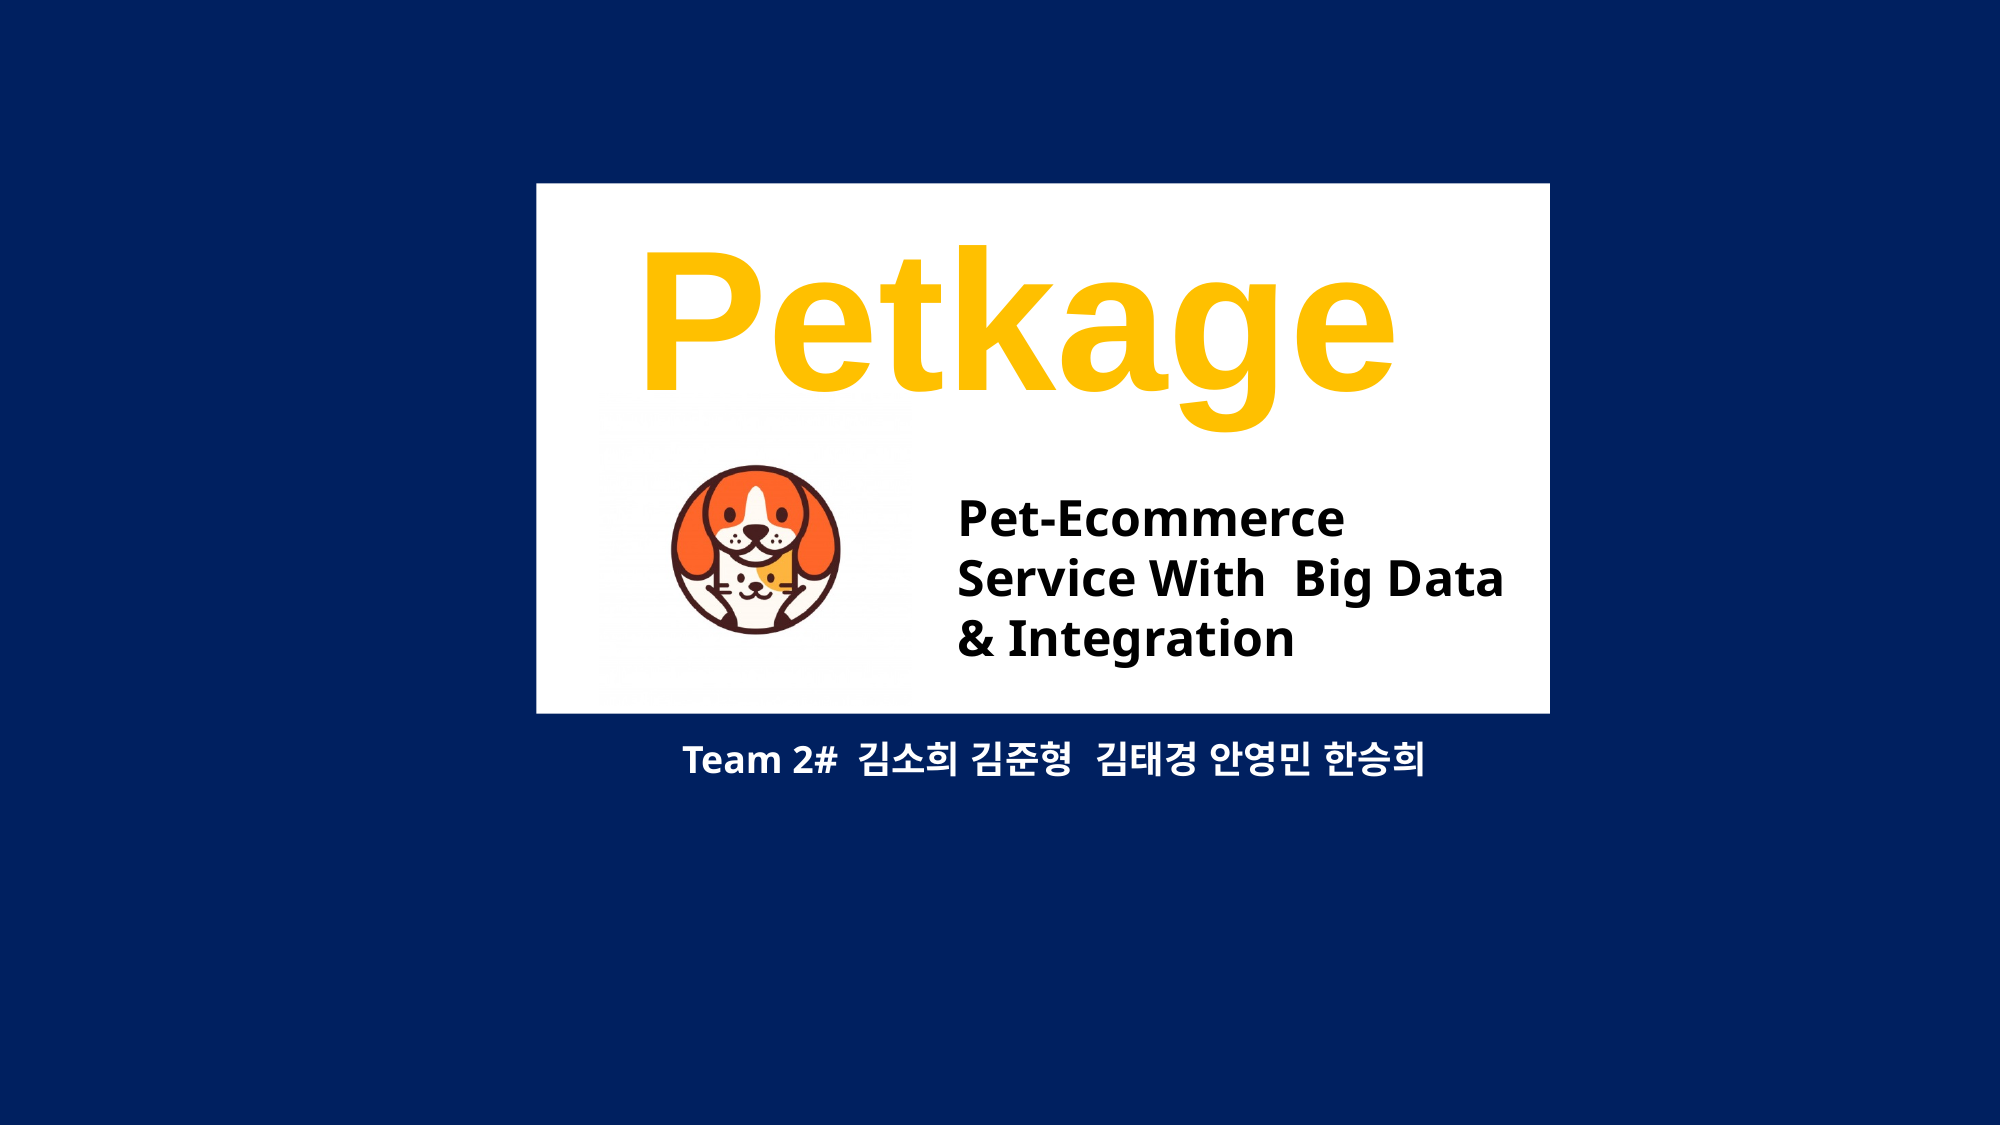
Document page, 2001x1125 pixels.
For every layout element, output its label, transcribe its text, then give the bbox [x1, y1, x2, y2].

text_box Pet-Ecommerce Service With Big Data & Integration [943, 479, 1534, 674]
text_box Team 2# 김소희 김준형 김태경 안영민 한승희 [667, 728, 1442, 789]
picture [599, 393, 912, 706]
text_box Petkage [619, 183, 1451, 439]
text_box [535, 182, 1551, 715]
